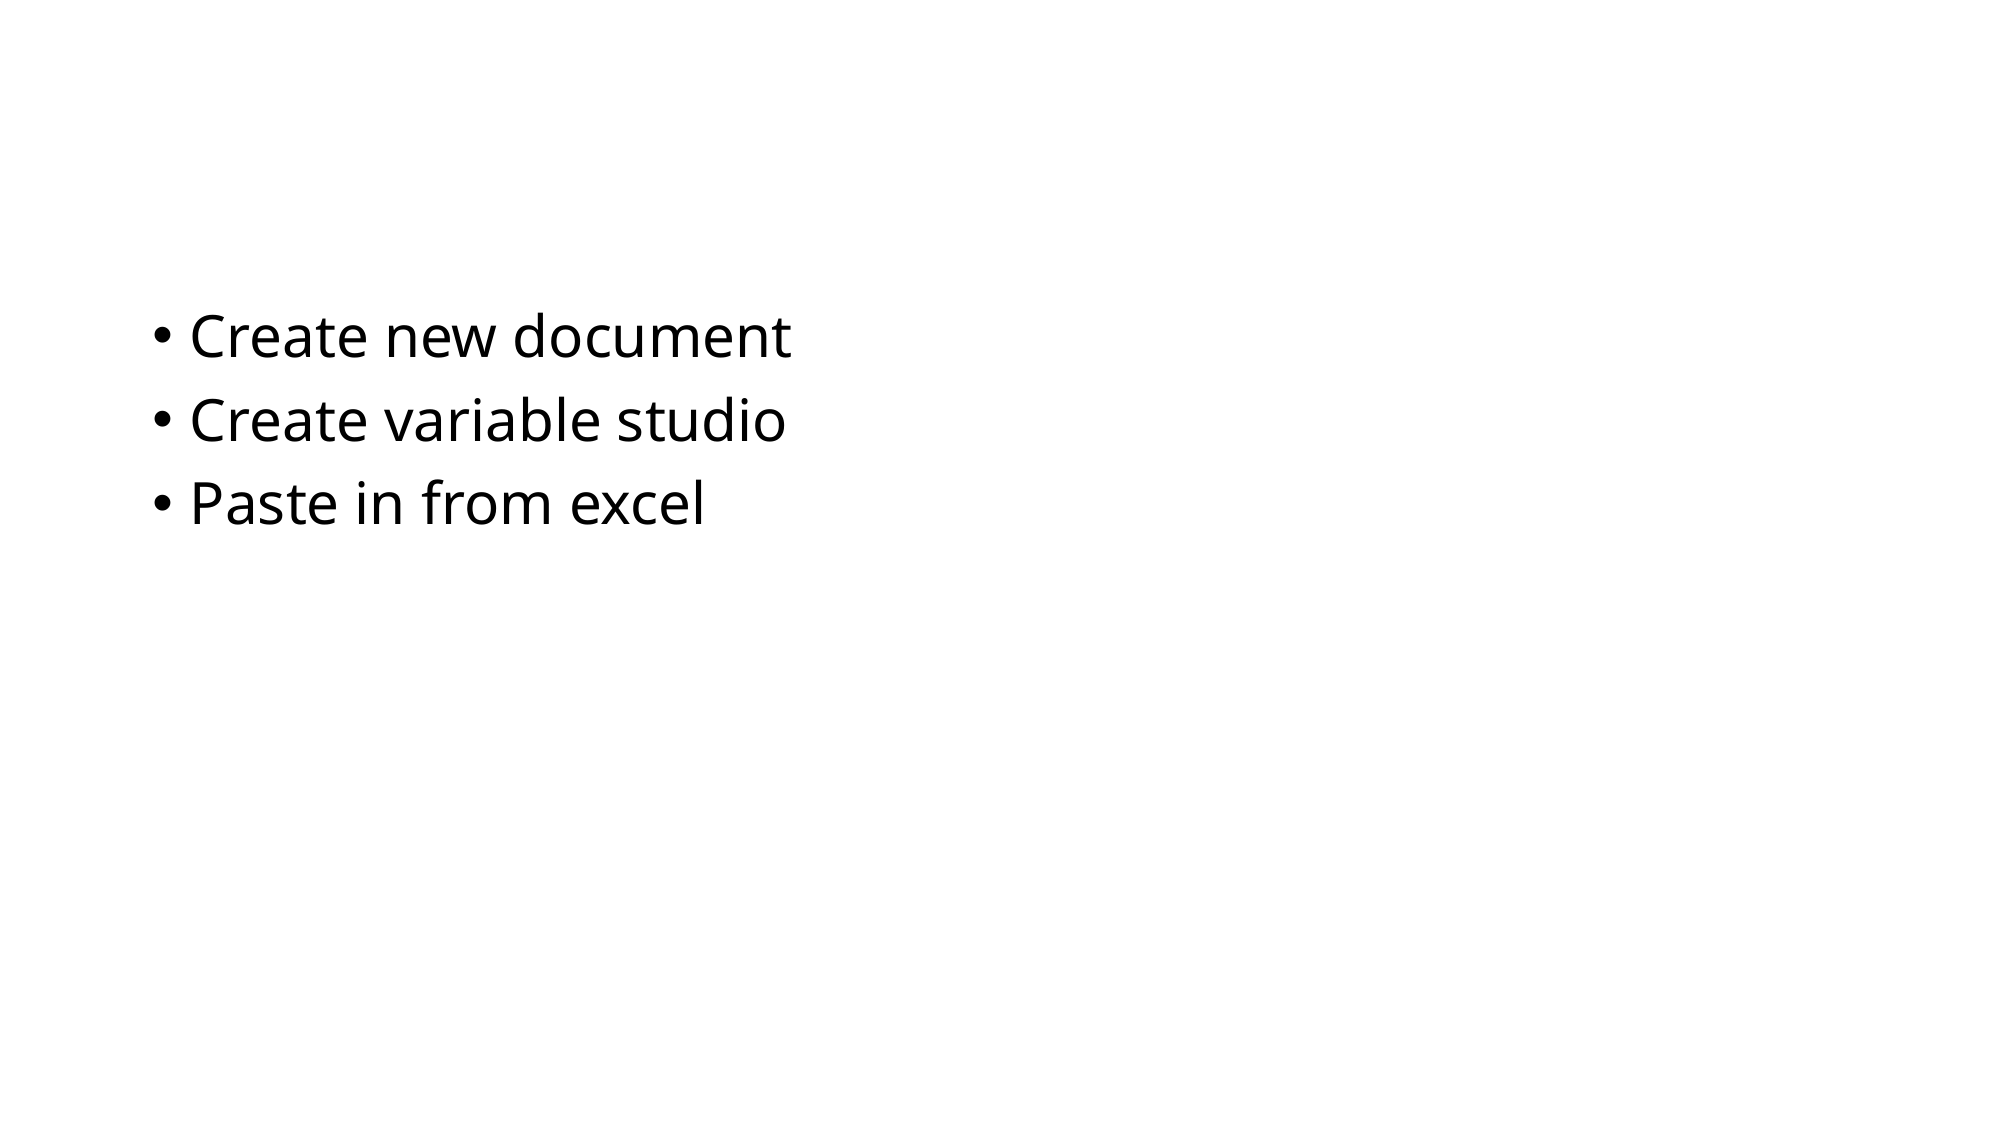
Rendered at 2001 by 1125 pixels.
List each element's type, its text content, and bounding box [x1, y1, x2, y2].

list Create new document Create variable studio Paste in from excel [137, 299, 1863, 1014]
